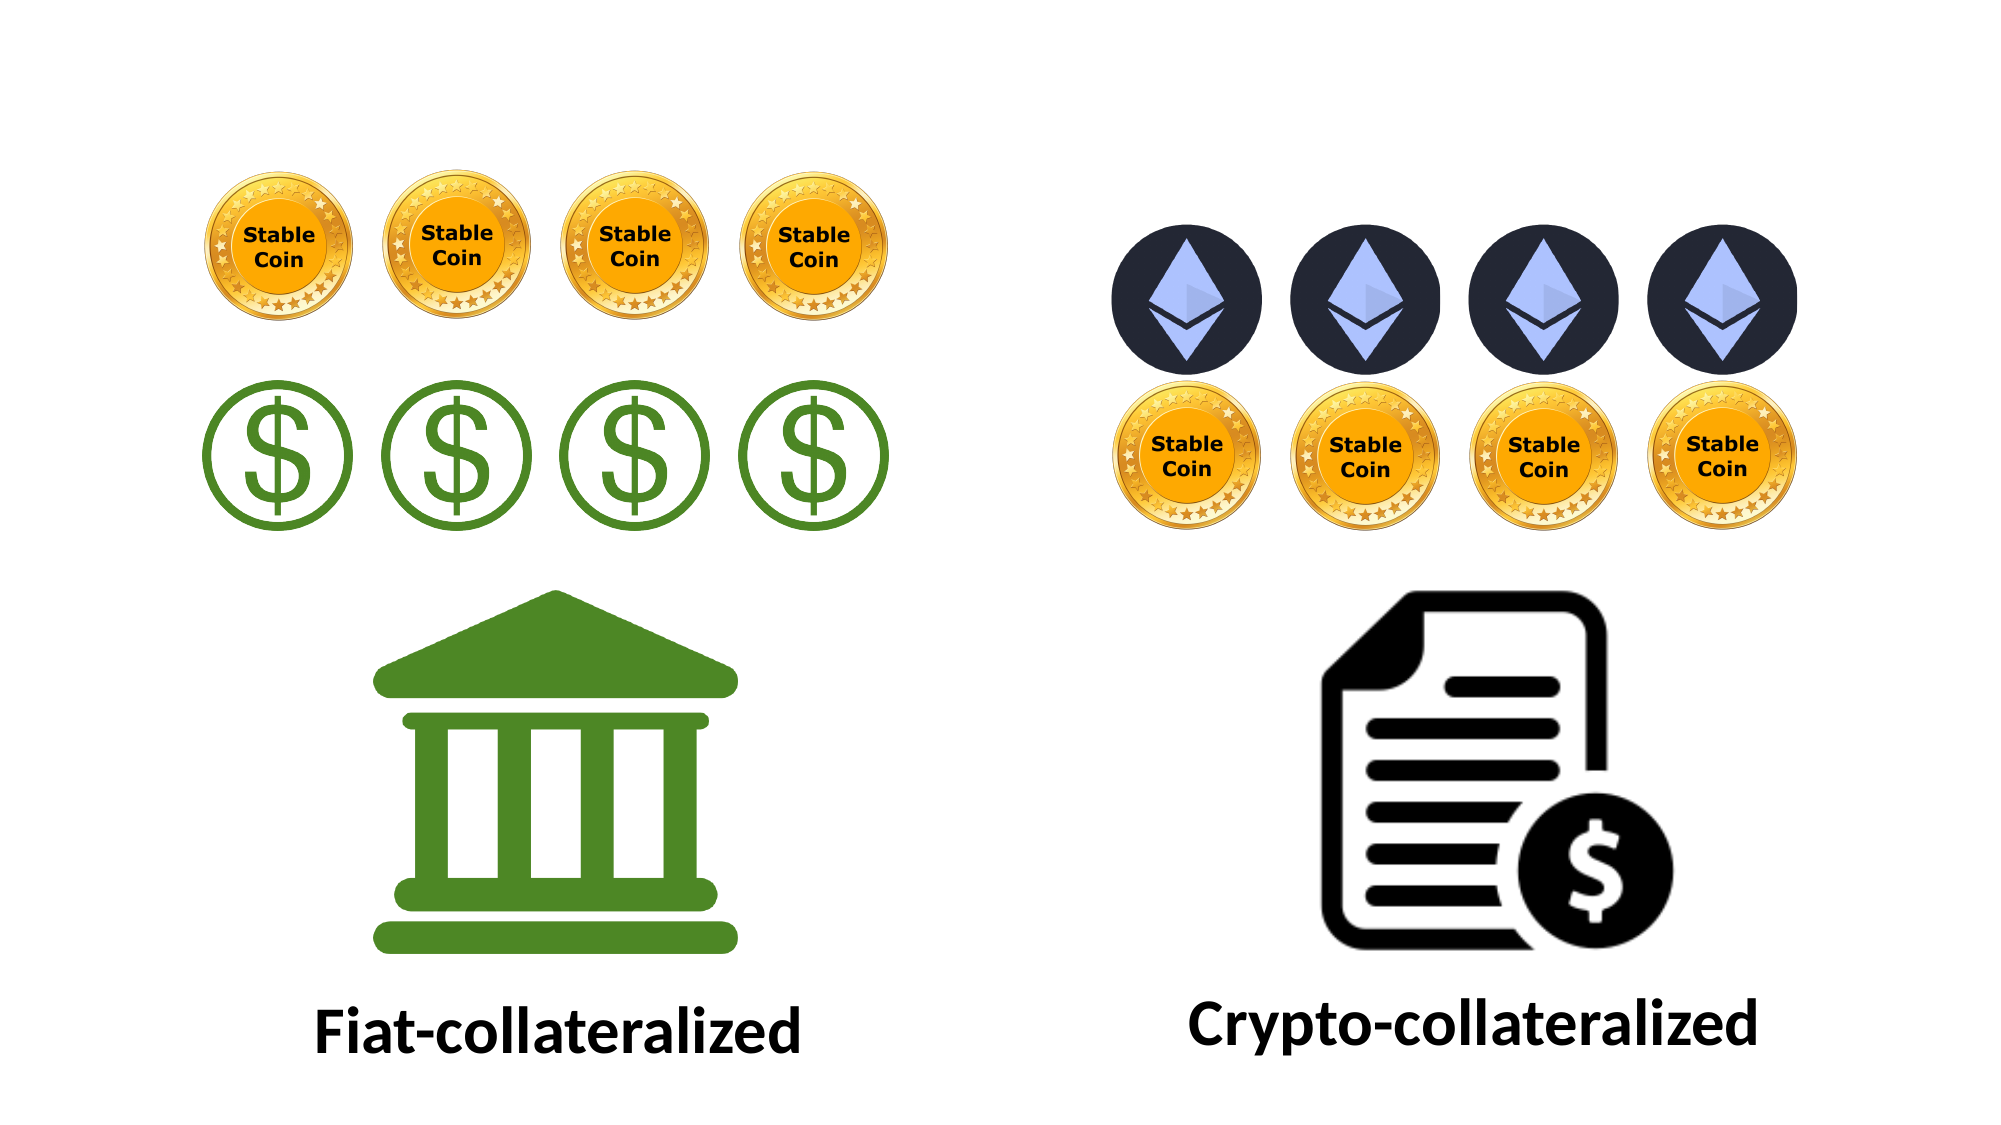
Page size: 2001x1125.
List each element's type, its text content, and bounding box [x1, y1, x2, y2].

picture [1289, 381, 1441, 532]
picture [1468, 381, 1619, 532]
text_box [1111, 224, 1798, 375]
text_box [202, 169, 889, 1076]
picture [1289, 562, 1707, 980]
text_box Crypto-collateralized [1174, 971, 1777, 1067]
picture [1111, 380, 1262, 531]
picture [1646, 380, 1798, 531]
